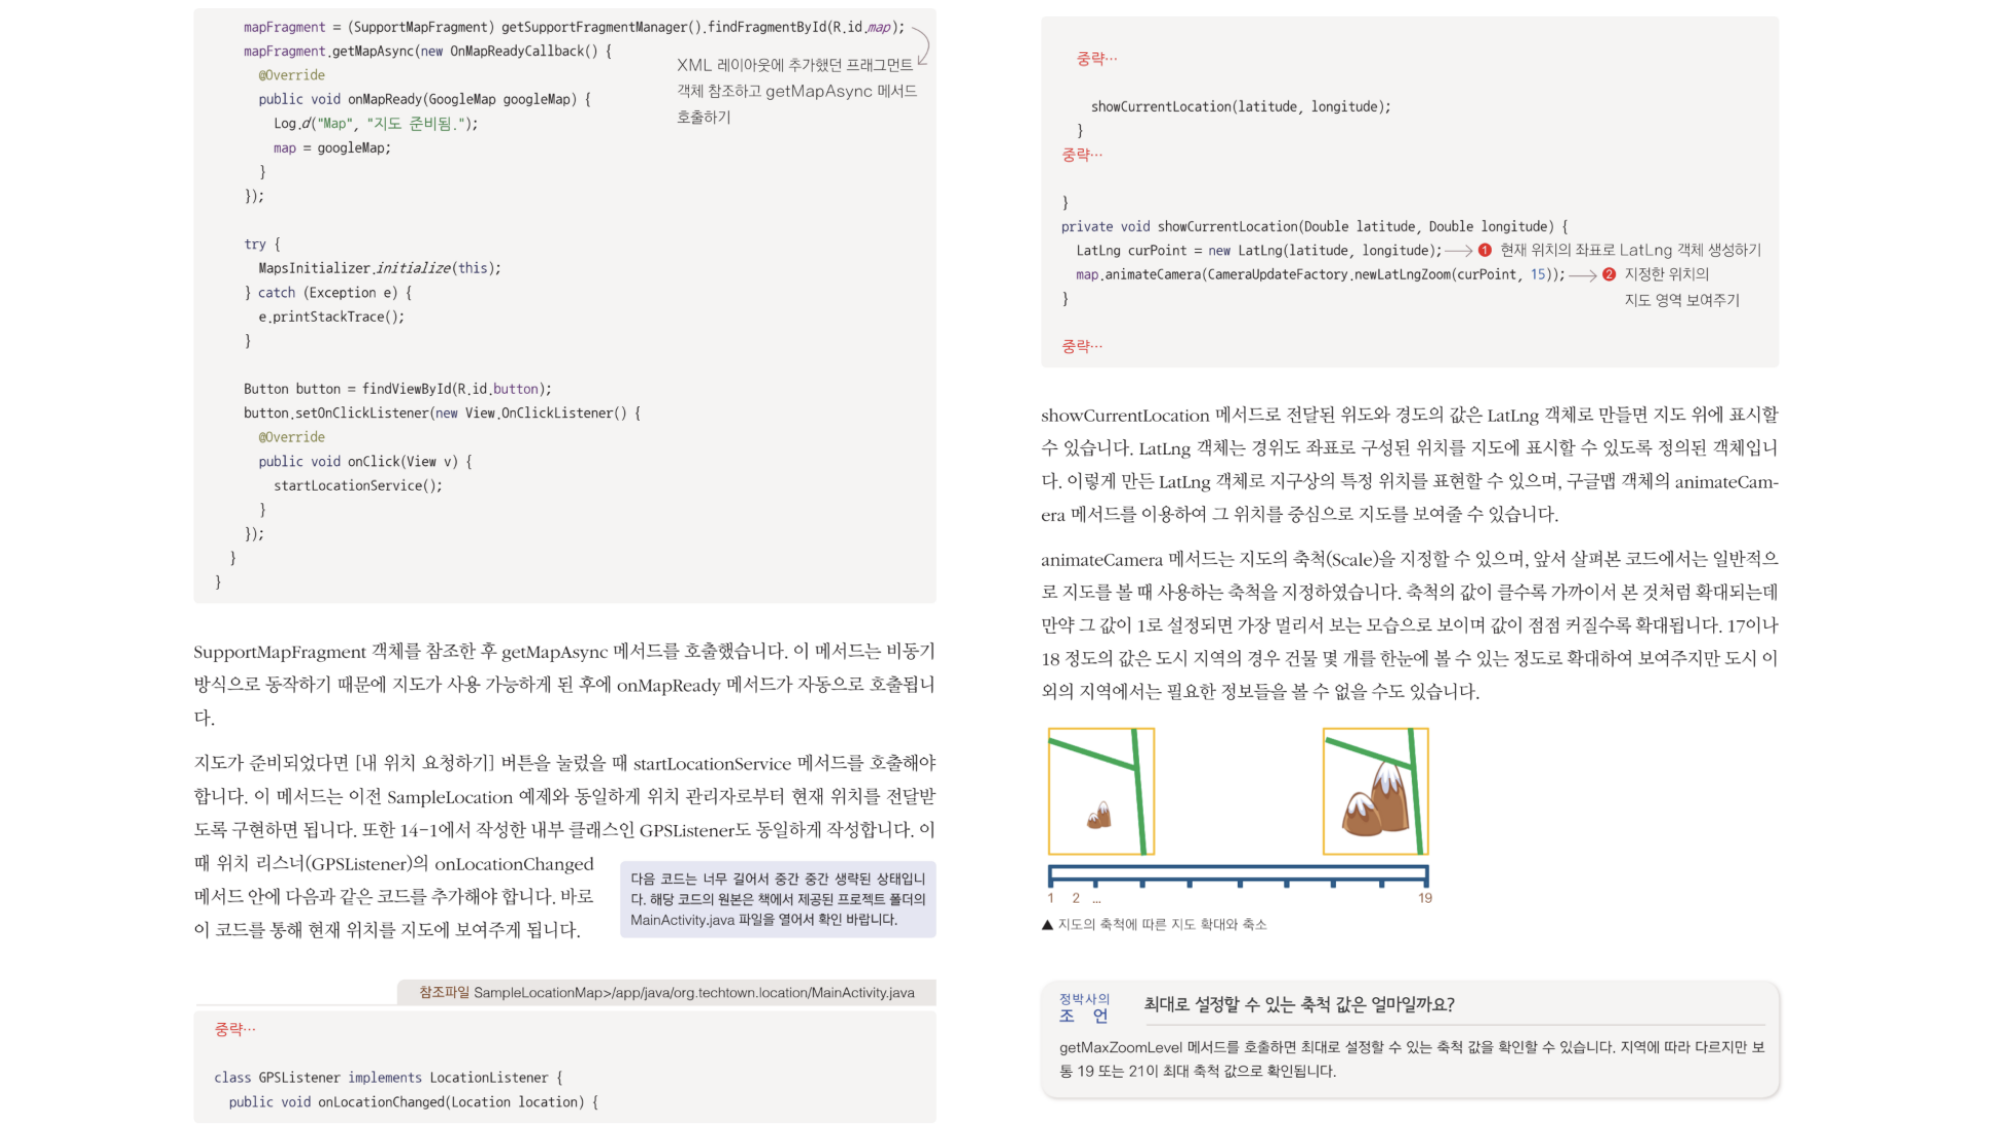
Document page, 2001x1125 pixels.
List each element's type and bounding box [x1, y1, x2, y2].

picture [187, 0, 949, 1125]
picture [999, 0, 1835, 1125]
